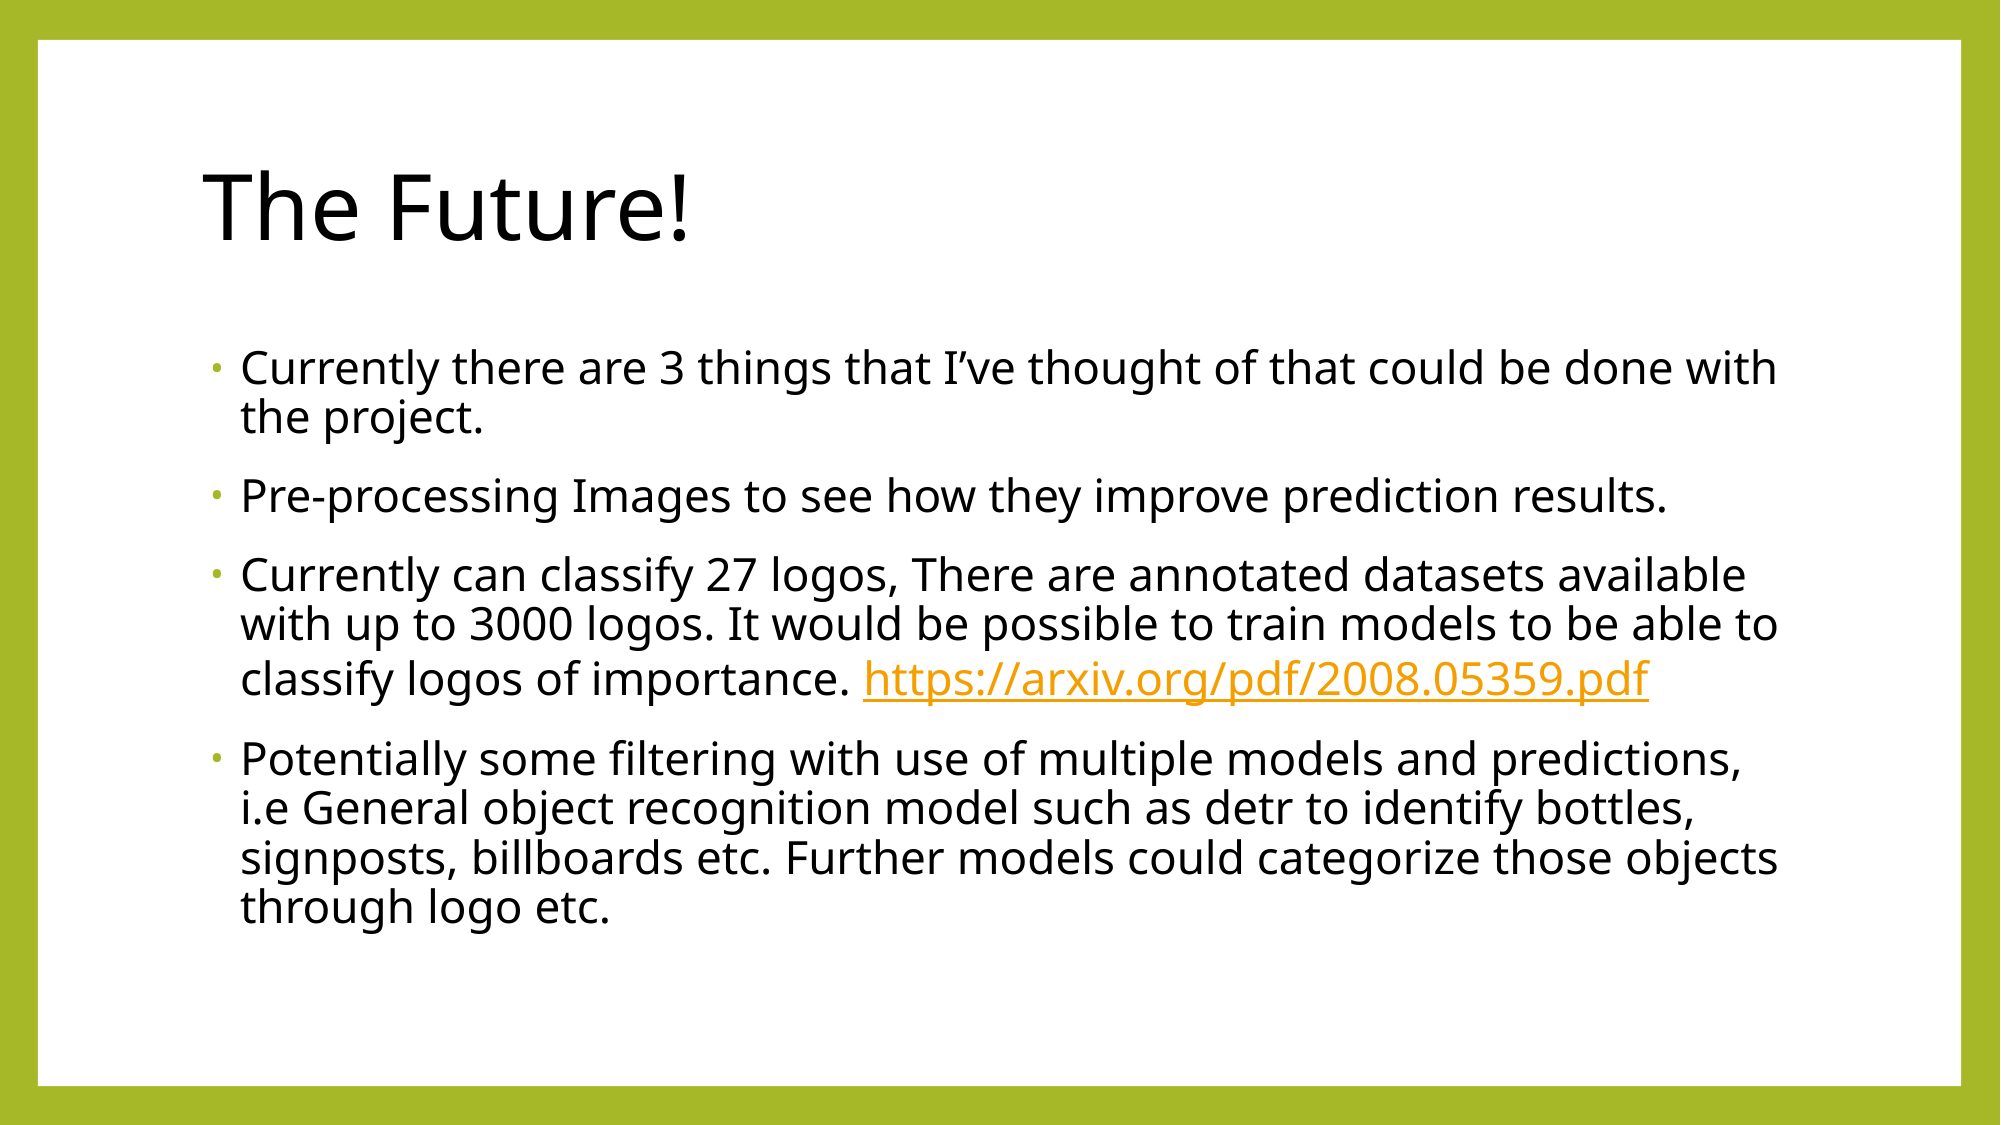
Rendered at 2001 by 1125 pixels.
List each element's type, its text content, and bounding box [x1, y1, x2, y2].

title The Future! [187, 99, 1808, 323]
list Currently there are 3 things that I’ve thought of that could be done with the project. Pre-processing Images to see how they improve prediction results. Currently can classify 27 logos, There are annotated datasets available with up to 3000 logos. It would be possible to train models to be able to classify logos of importance. https://arxiv.org/pdf/2008.05359.pdf Potentially some filtering with use of multiple models and predictions, i.e General object recognition model such as detr to identify bottles, signposts, billboards etc. Further models could categorize those objects through logo etc. [187, 337, 1808, 1000]
